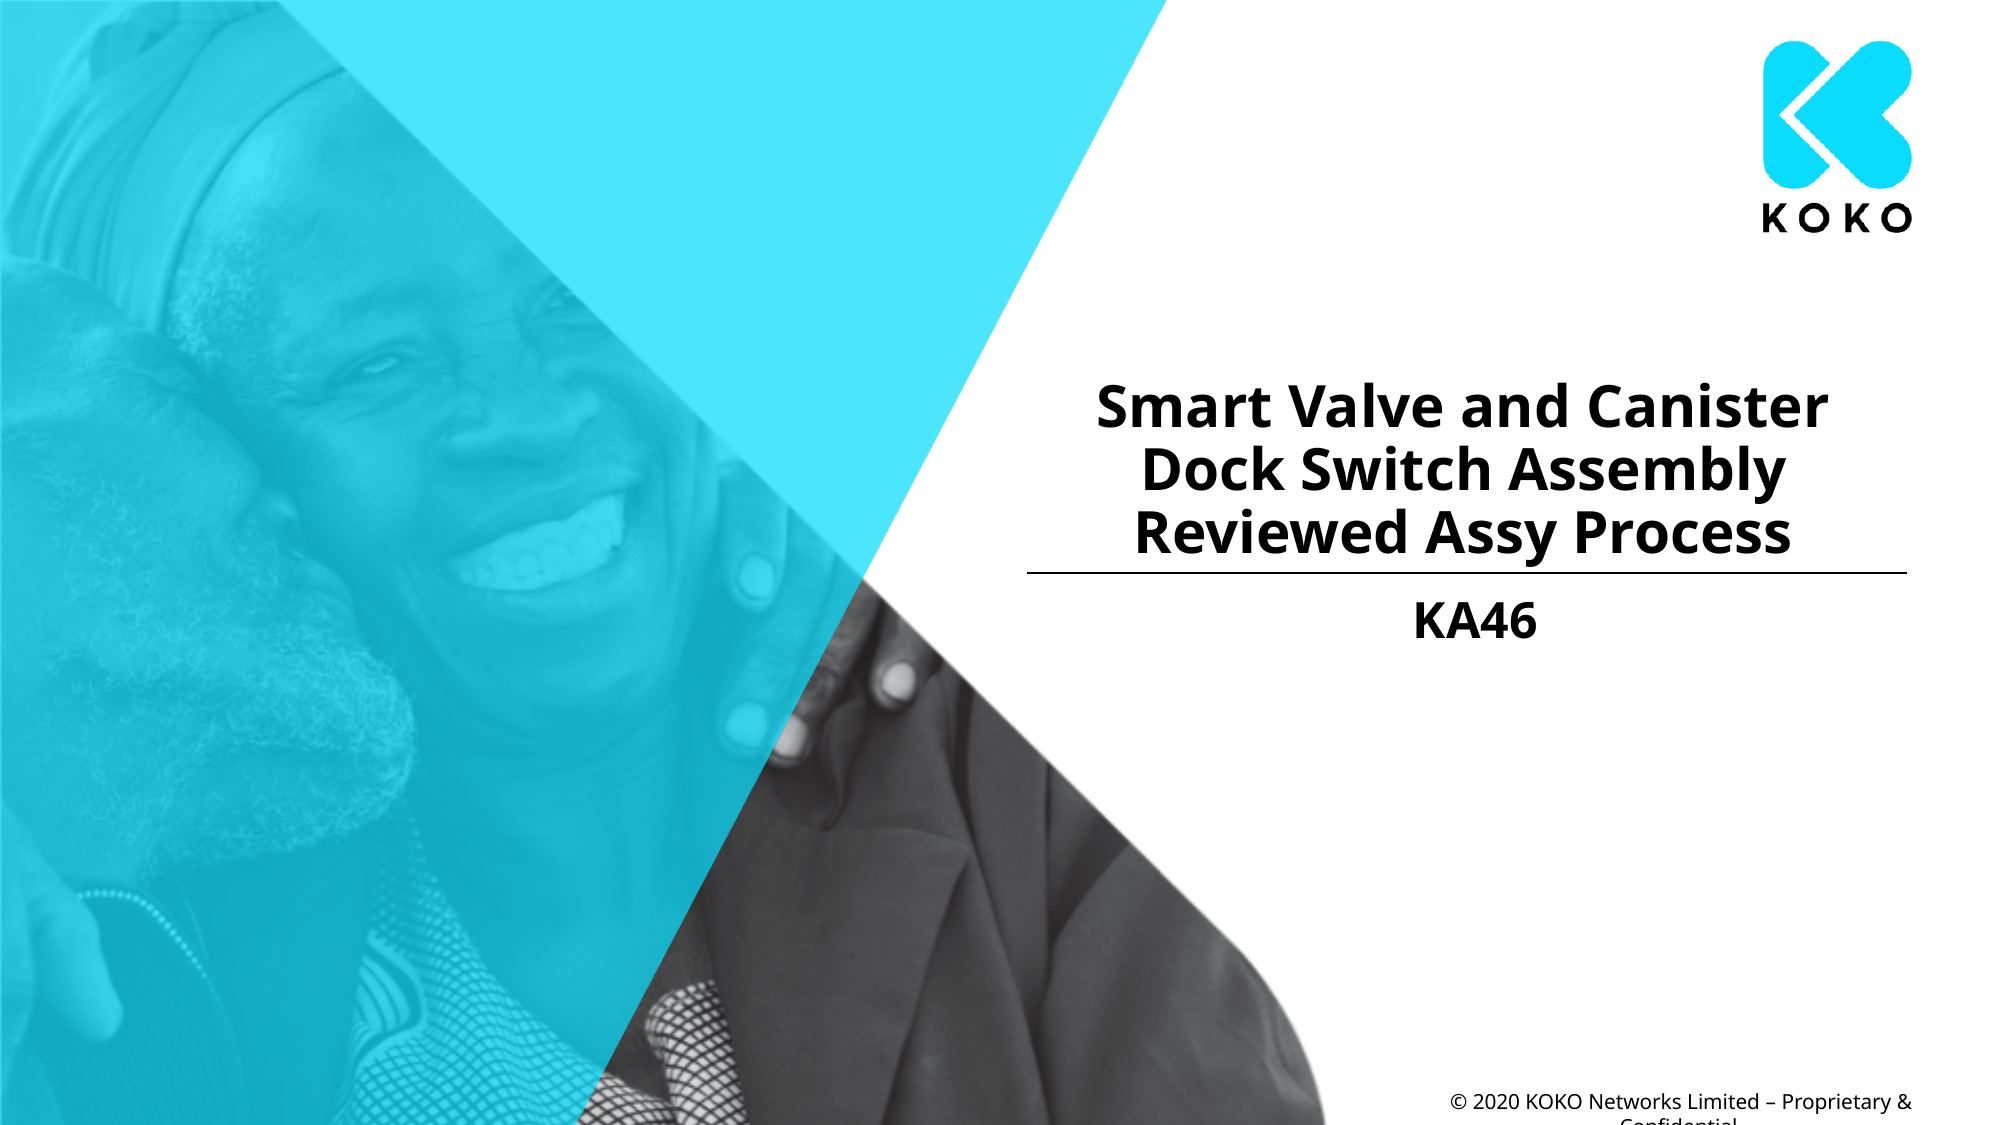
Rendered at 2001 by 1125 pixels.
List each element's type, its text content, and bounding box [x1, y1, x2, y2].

subtitle KA46 [1011, 587, 1940, 710]
title Smart Valve and Canister Dock Switch Assembly Reviewed Assy Process [1022, 381, 1904, 563]
picture [1710, 17, 1960, 266]
picture [0, 0, 1328, 1125]
